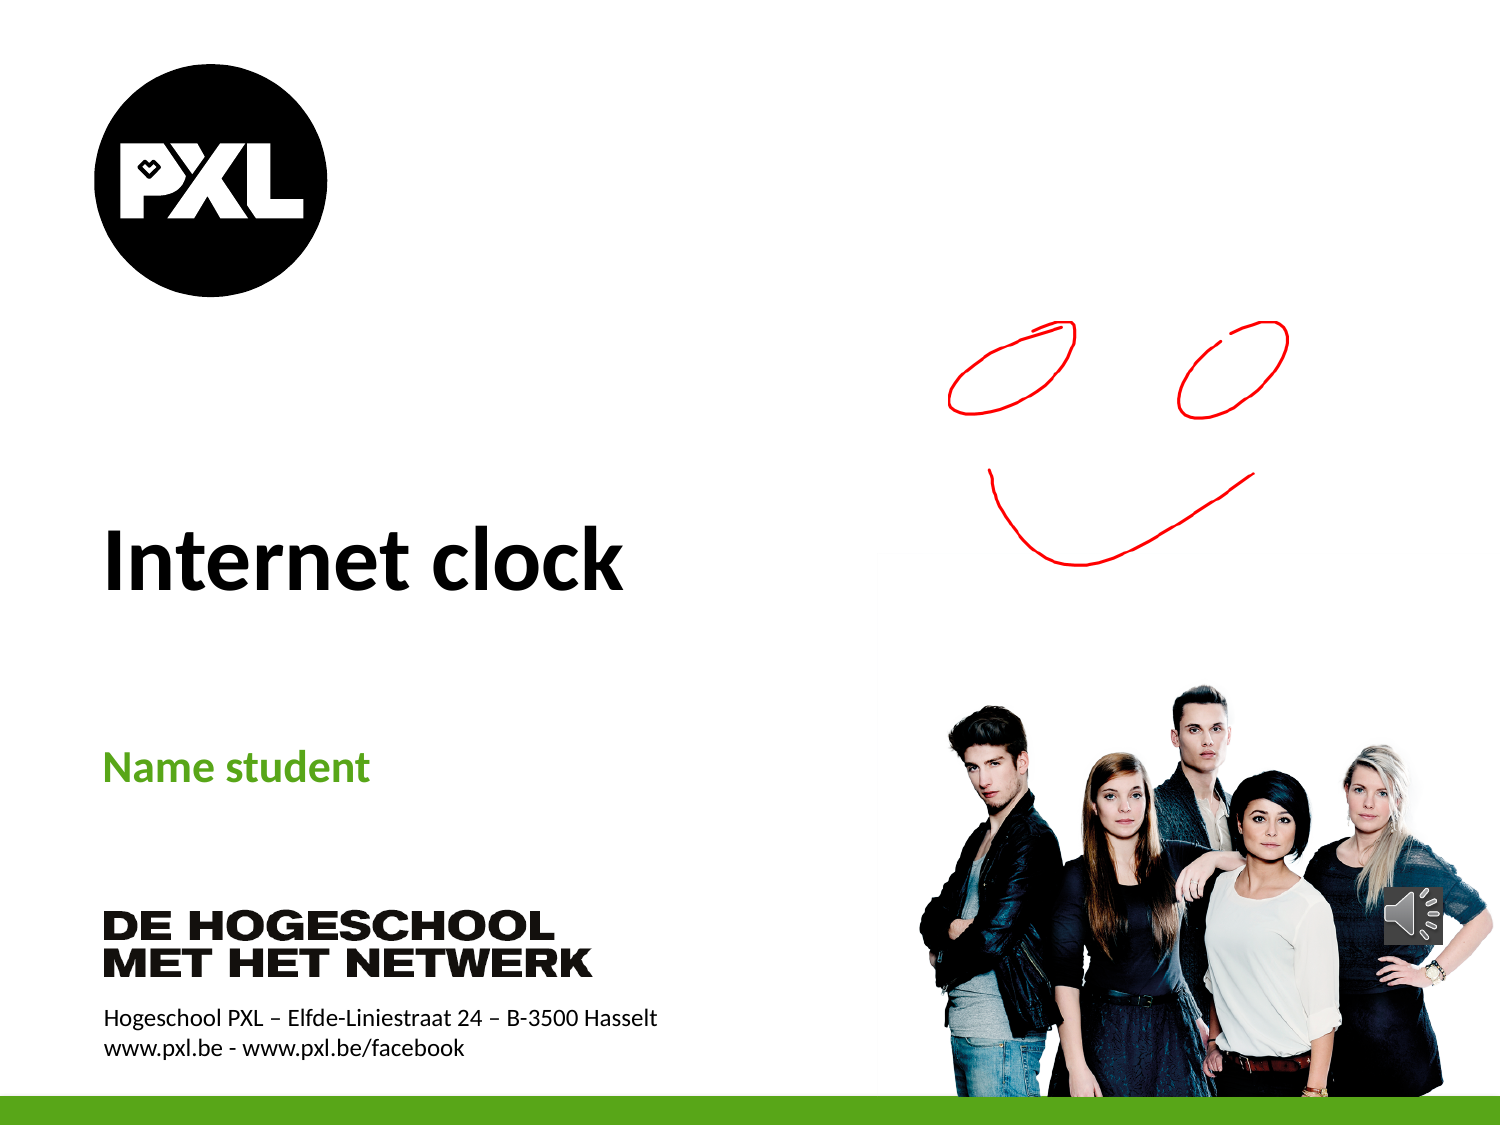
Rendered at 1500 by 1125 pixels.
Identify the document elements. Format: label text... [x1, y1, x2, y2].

picture [877, 553, 1500, 1097]
title Internet clock [87, 432, 1363, 674]
subtitle Name student [87, 729, 876, 916]
picture [948, 321, 1299, 577]
picture [104, 916, 593, 977]
